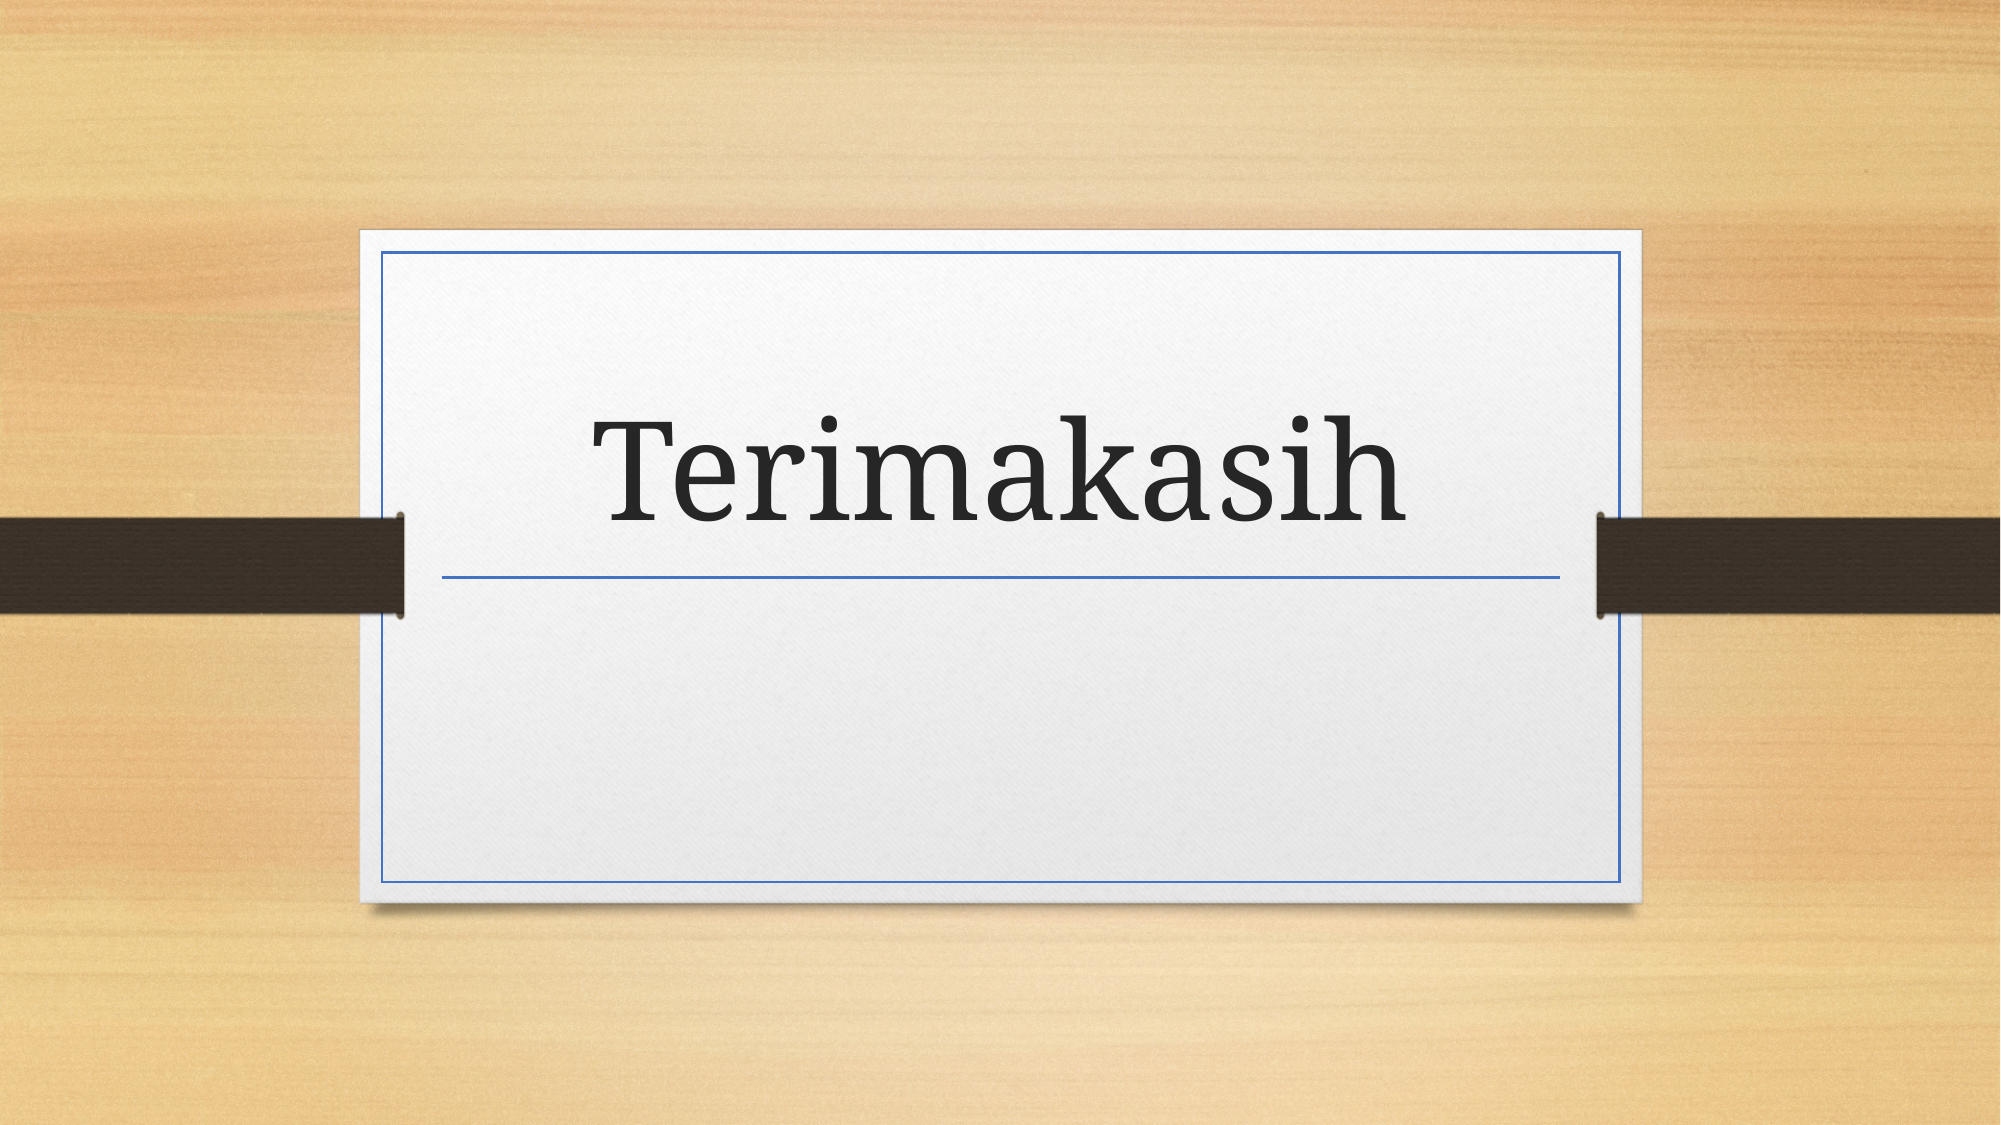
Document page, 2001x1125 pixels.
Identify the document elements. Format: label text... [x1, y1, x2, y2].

picture [0, 0, 2001, 1125]
title Terimakasih [441, 306, 1560, 556]
